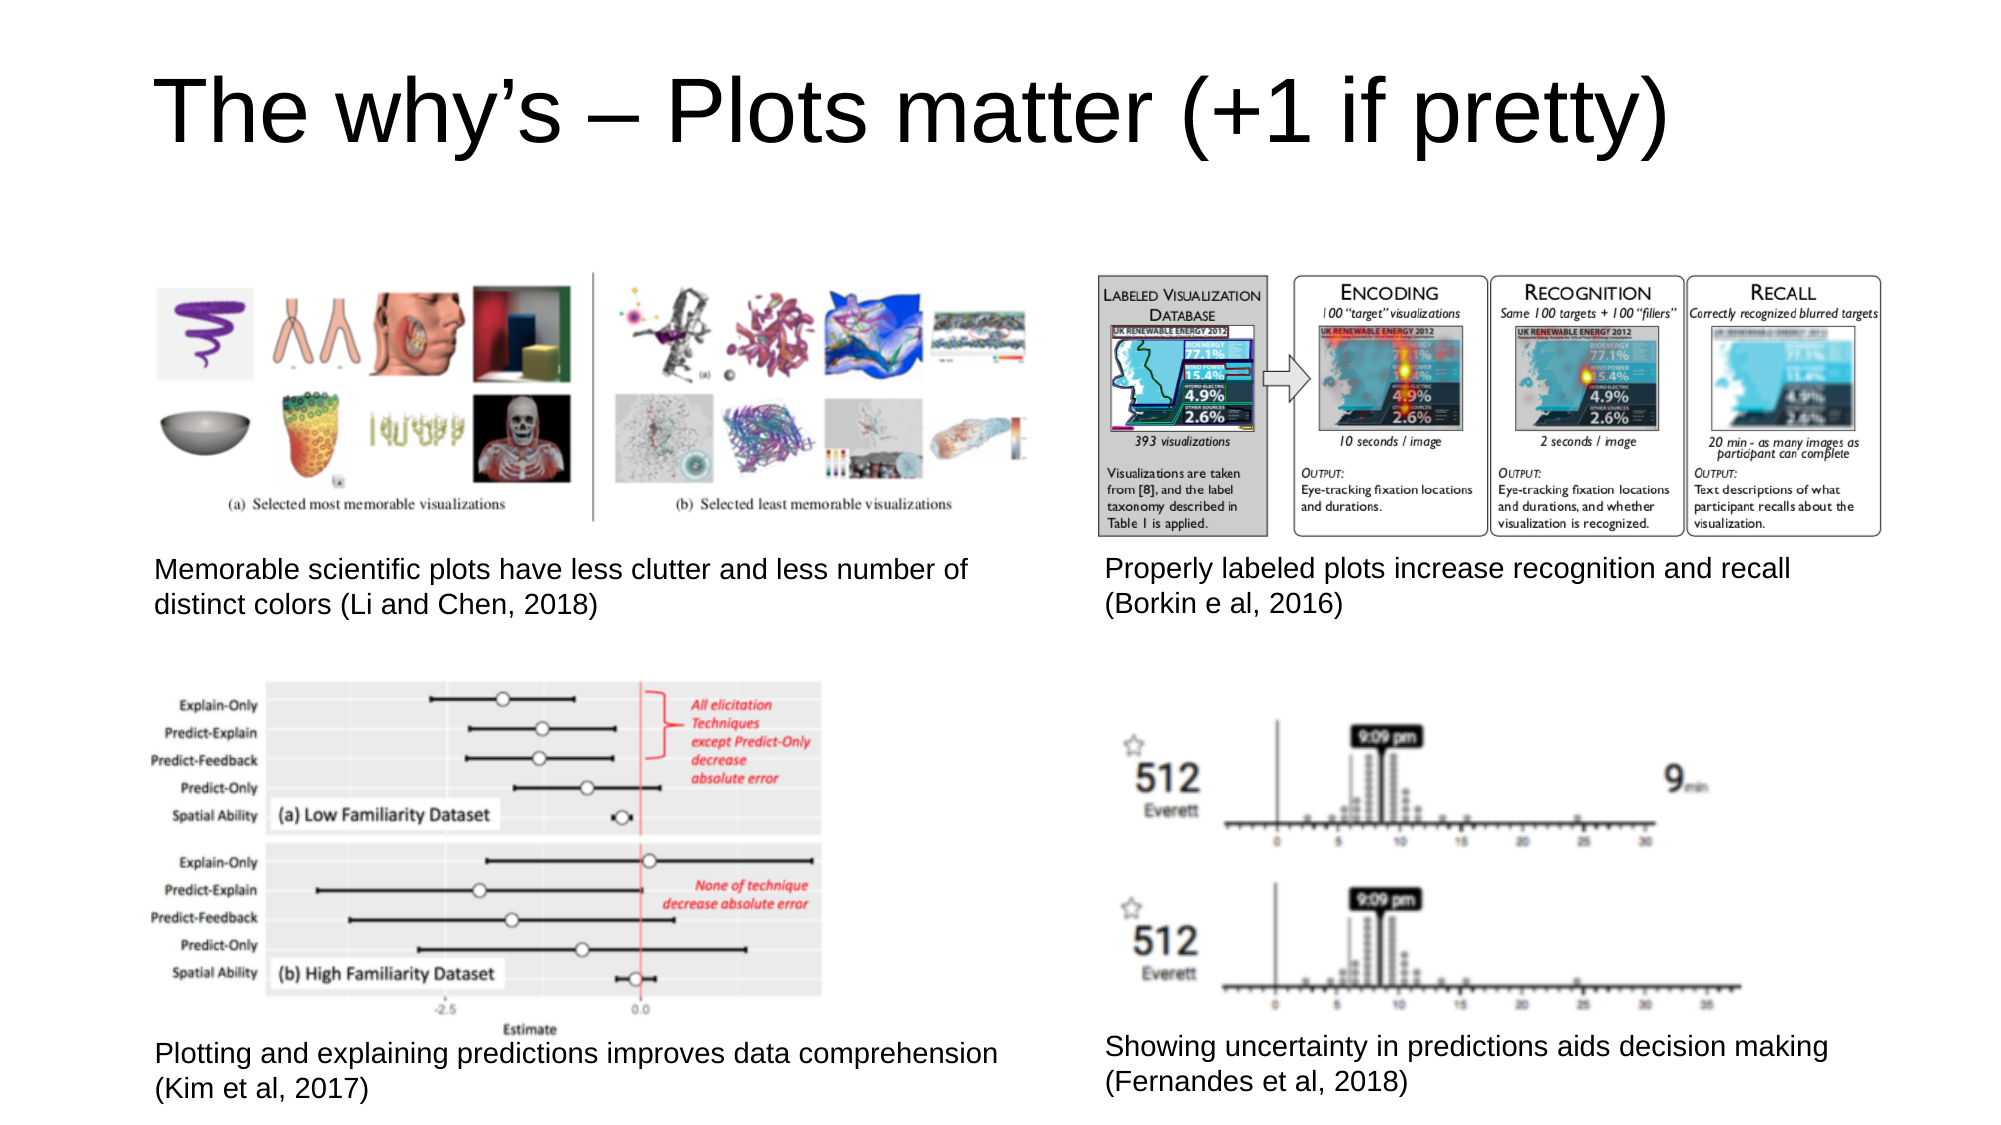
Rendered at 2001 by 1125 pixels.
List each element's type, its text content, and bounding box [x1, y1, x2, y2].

picture [138, 270, 1038, 523]
title The why’s – Plots matter (+1 if pretty) [137, 4, 1863, 222]
picture [138, 671, 850, 1045]
picture [1088, 675, 1777, 1026]
text_box Plotting and explaining predictions improves data comprehension (Kim et al, 2017) [139, 1026, 1032, 1112]
text_box Memorable scientific plots have less clutter and less number of distinct colors (Li and Chen, 2018) [139, 542, 993, 628]
text_box Properly labeled plots increase recognition and recall (Borkin e al, 2016) [1089, 543, 1816, 627]
picture [1088, 270, 1890, 543]
text_box Showing uncertainty in predictions aids decision making (Fernandes et al, 2018) [1089, 1019, 1853, 1105]
